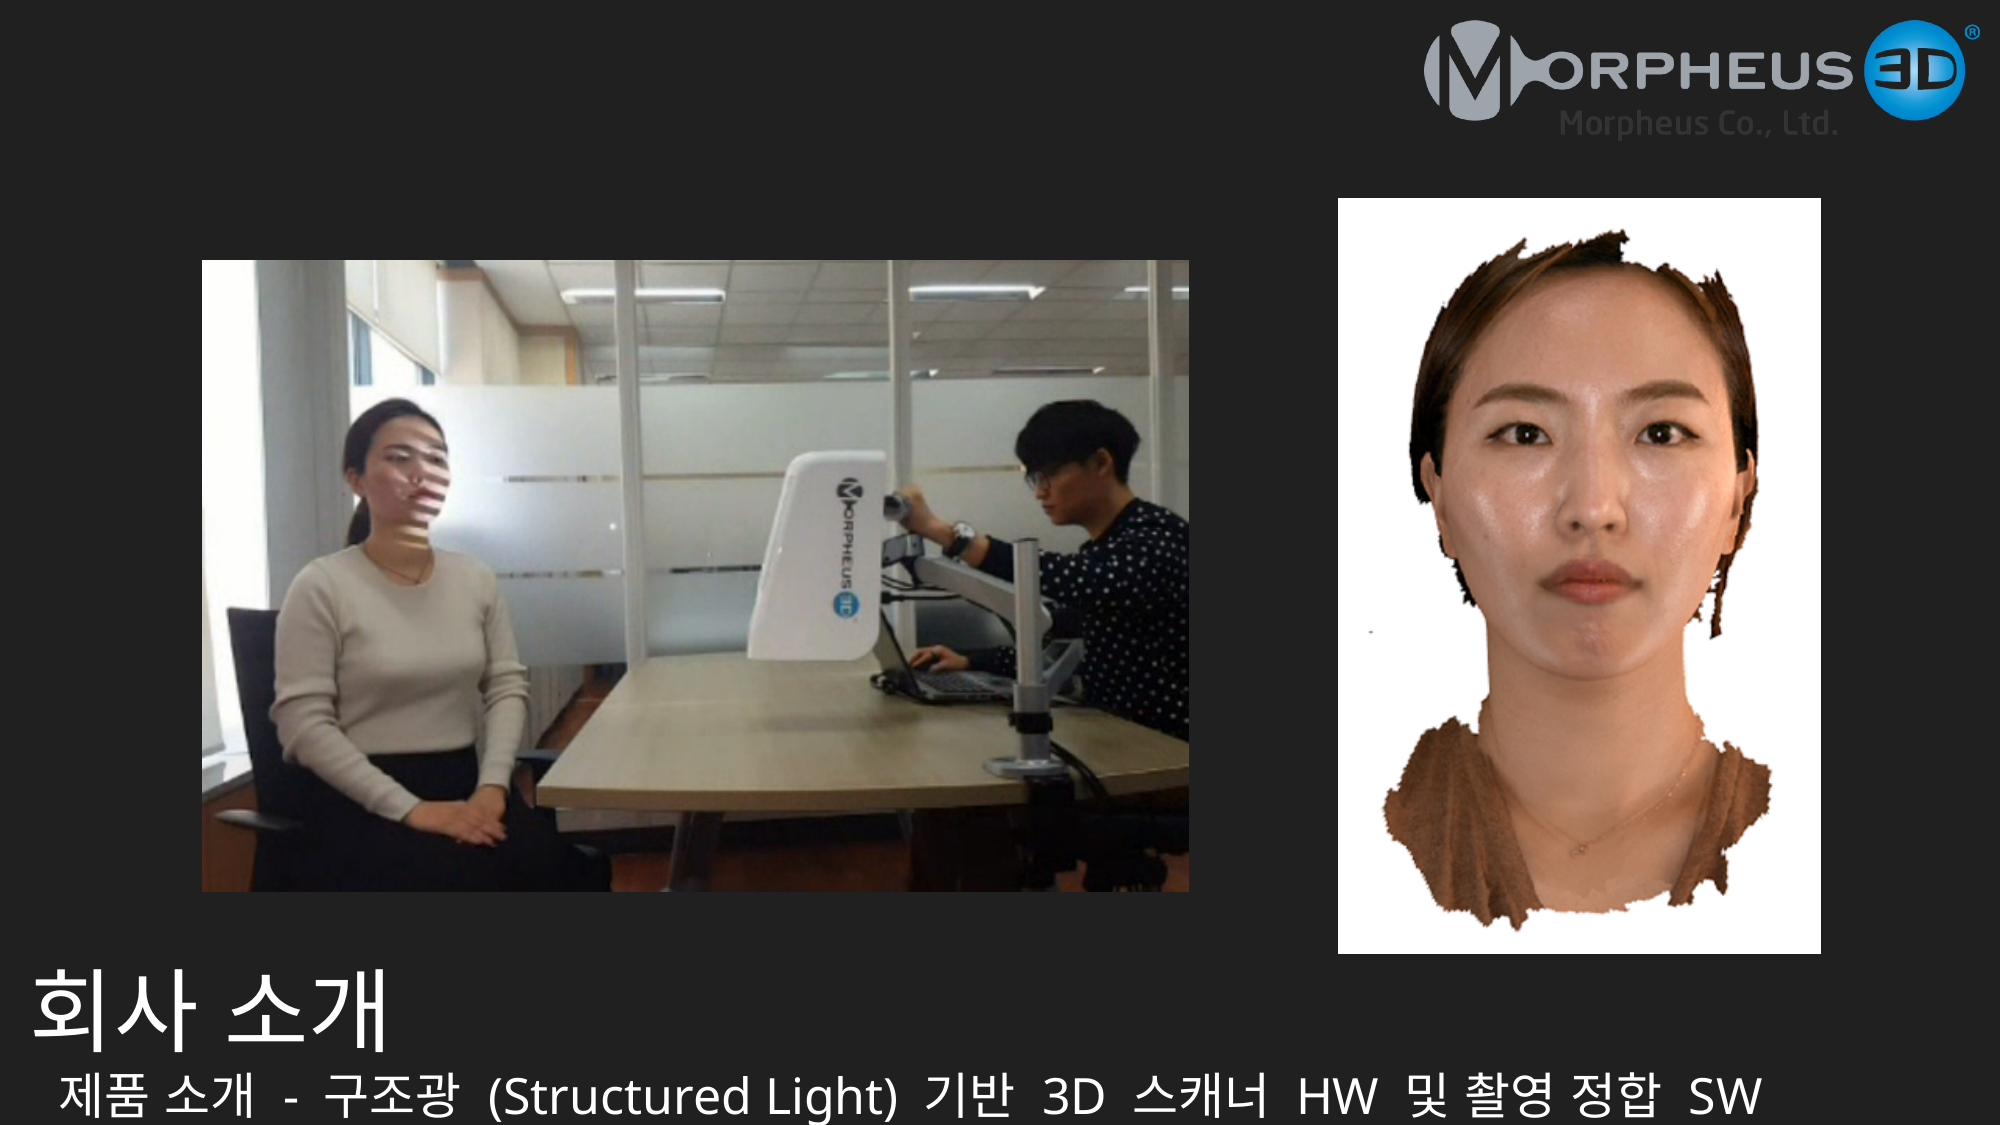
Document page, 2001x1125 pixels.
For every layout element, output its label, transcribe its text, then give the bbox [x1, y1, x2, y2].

text_box 회사 소개 [0, 953, 2000, 1064]
picture [1424, 20, 1980, 141]
picture [1338, 198, 1821, 954]
text_box 제품 소개 - 구조광 (Structured Light) 기반 3D 스캐너 HW 및 촬영 정합 SW [0, 1064, 2000, 1125]
picture [202, 260, 1189, 892]
picture [1876, 37, 1956, 105]
